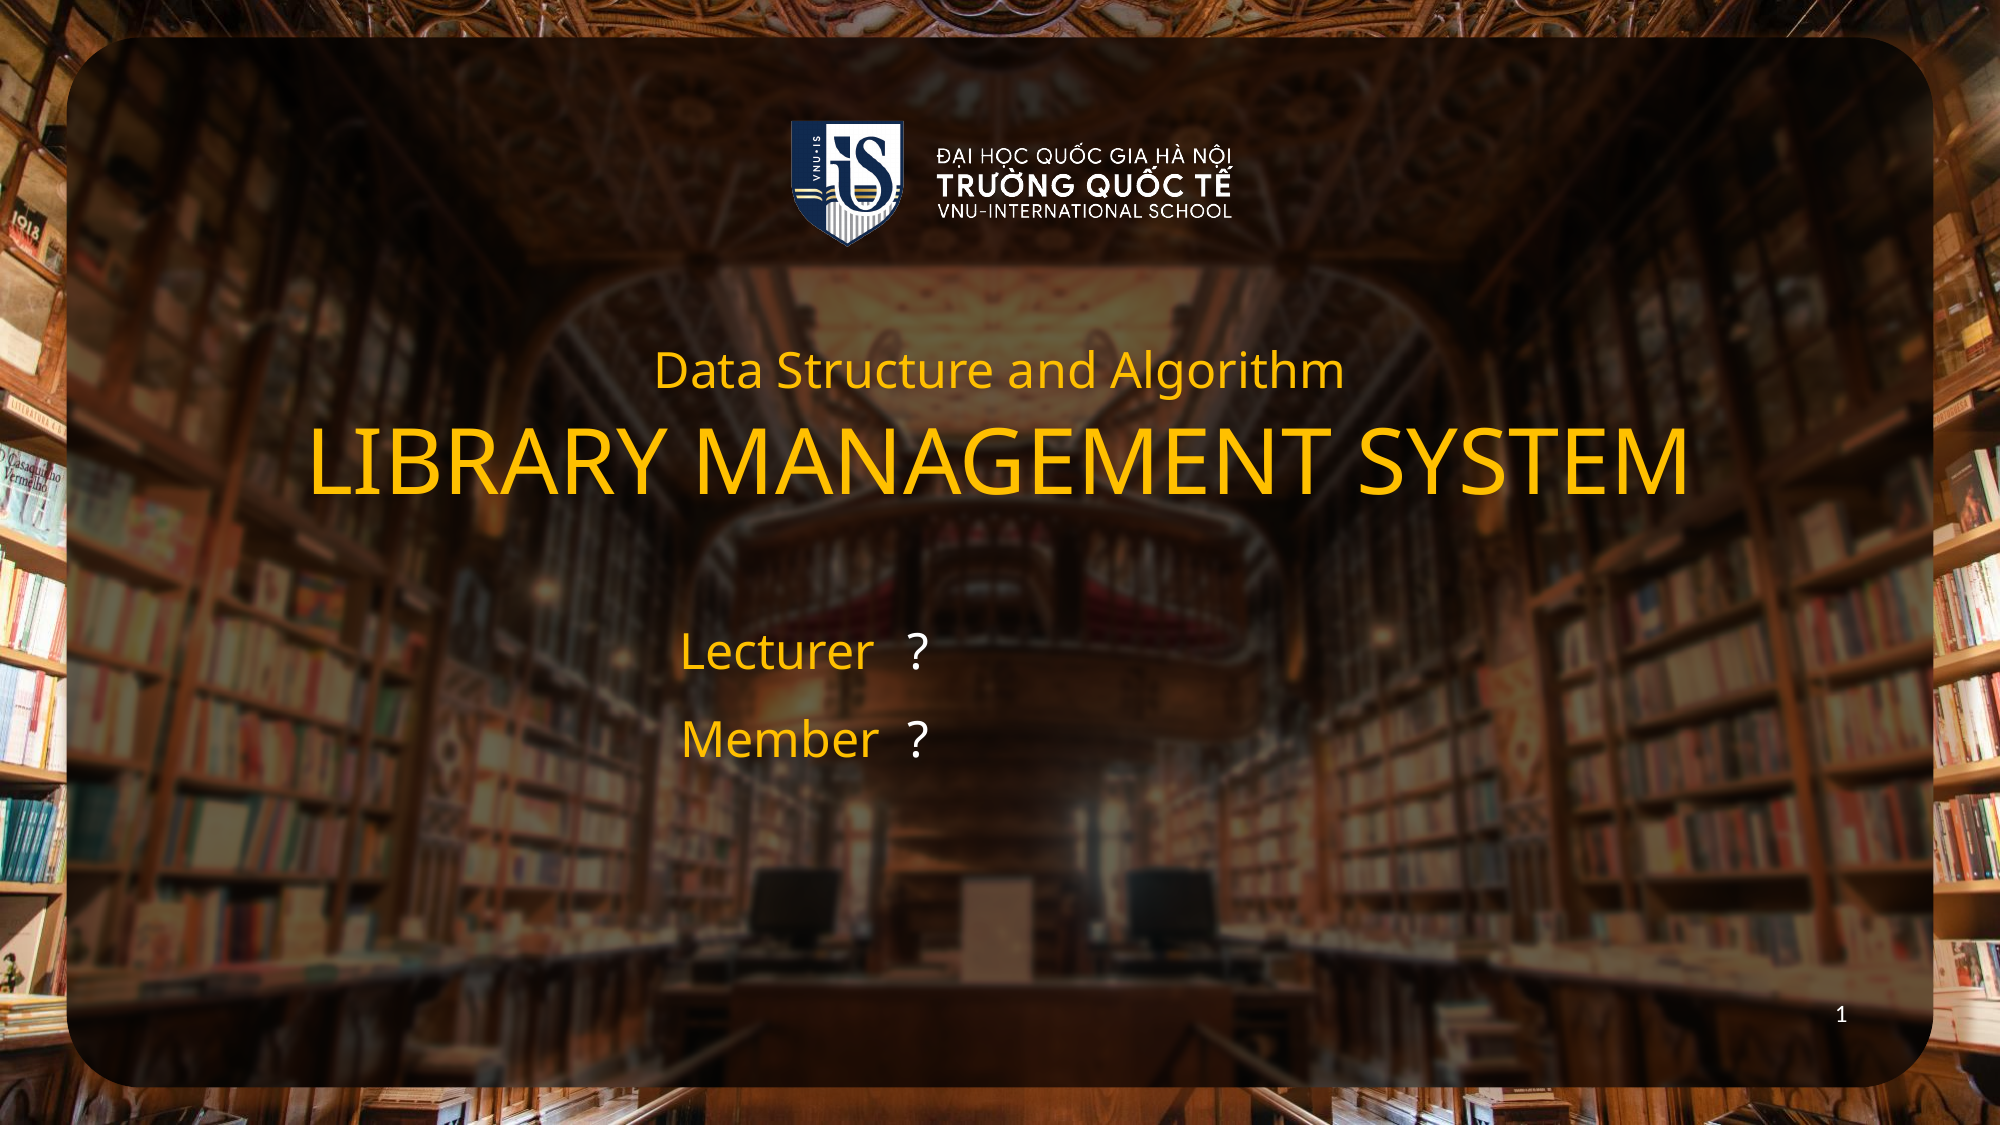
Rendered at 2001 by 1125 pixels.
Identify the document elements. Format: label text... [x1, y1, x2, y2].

text_box ? [892, 612, 945, 688]
picture [0, 0, 2000, 1125]
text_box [762, 82, 1265, 274]
text_box Lecturer [664, 612, 891, 688]
slide_number 1 [1412, 982, 1863, 1043]
text_box LIBRARY MANAGEMENT SYSTEM [290, 395, 1710, 521]
text_box Data Structure and Algorithm [638, 331, 1362, 407]
text_box Member [665, 699, 892, 775]
text_box ? [892, 699, 945, 775]
